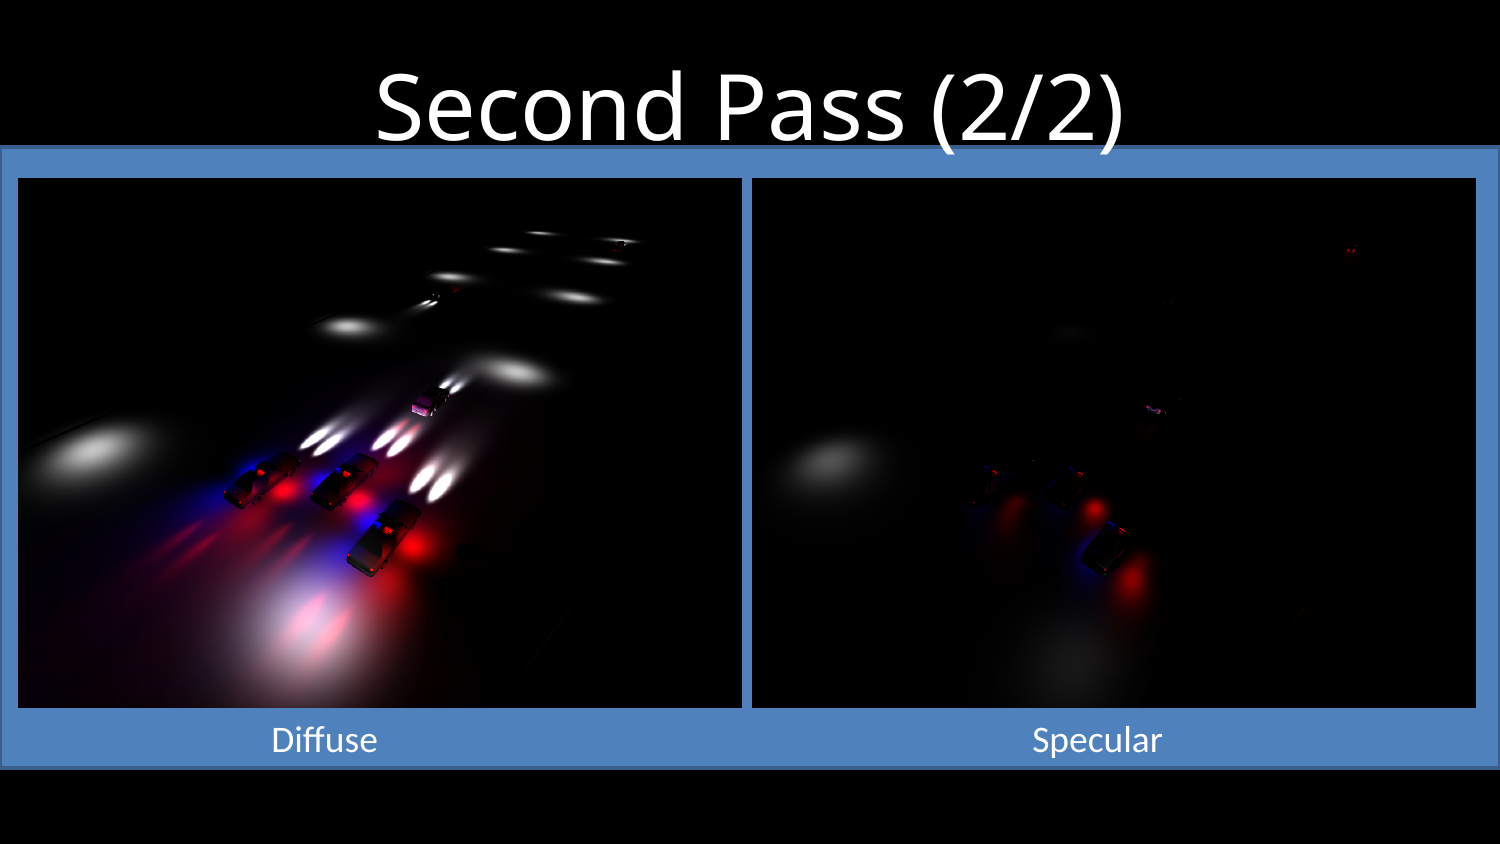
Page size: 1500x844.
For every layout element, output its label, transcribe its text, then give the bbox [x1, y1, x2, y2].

picture [18, 178, 742, 708]
text_box Diffuse [256, 716, 496, 768]
text_box [0, 145, 1500, 770]
picture [751, 178, 1476, 708]
text_box Specular [1017, 716, 1270, 768]
title Second Pass (2/2) [75, 33, 1425, 175]
